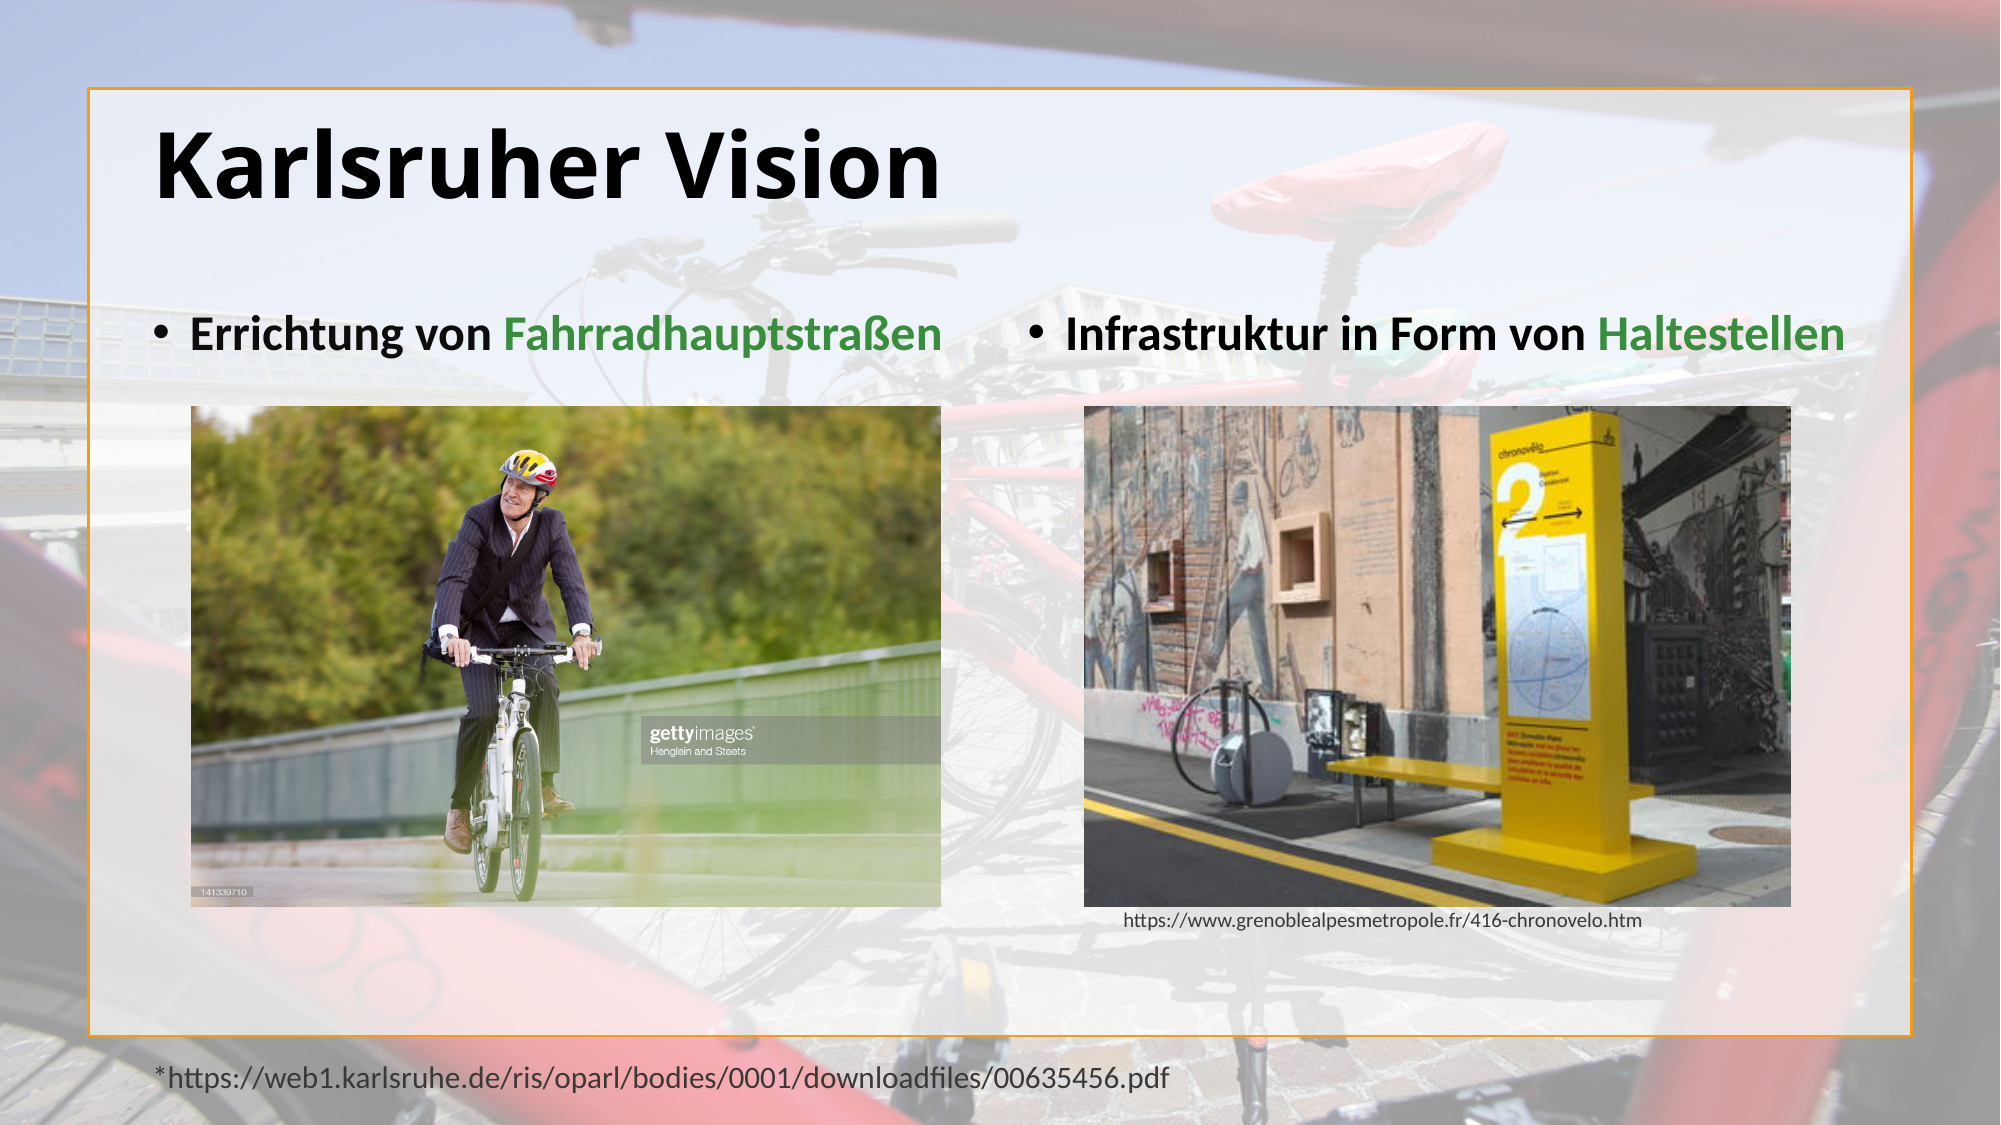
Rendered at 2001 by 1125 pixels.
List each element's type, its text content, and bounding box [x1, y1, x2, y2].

list Infrastruktur in Form von Haltestellen [1012, 299, 1863, 1014]
list Errichtung von Fahrradhauptstraßen [137, 299, 988, 1014]
text_box *https://web1.karlsruhe.de/ris/oparl/bodies/0001/downloadfiles/00635456.pdf [137, 1049, 1903, 1103]
title Karlsruher Vision [137, 59, 1863, 278]
picture [191, 406, 941, 907]
picture [1084, 406, 1791, 907]
text_box [87, 87, 1913, 1037]
text_box https://www.grenoblealpesmetropole.fr/416-chronovelo.htm [1108, 899, 1816, 939]
